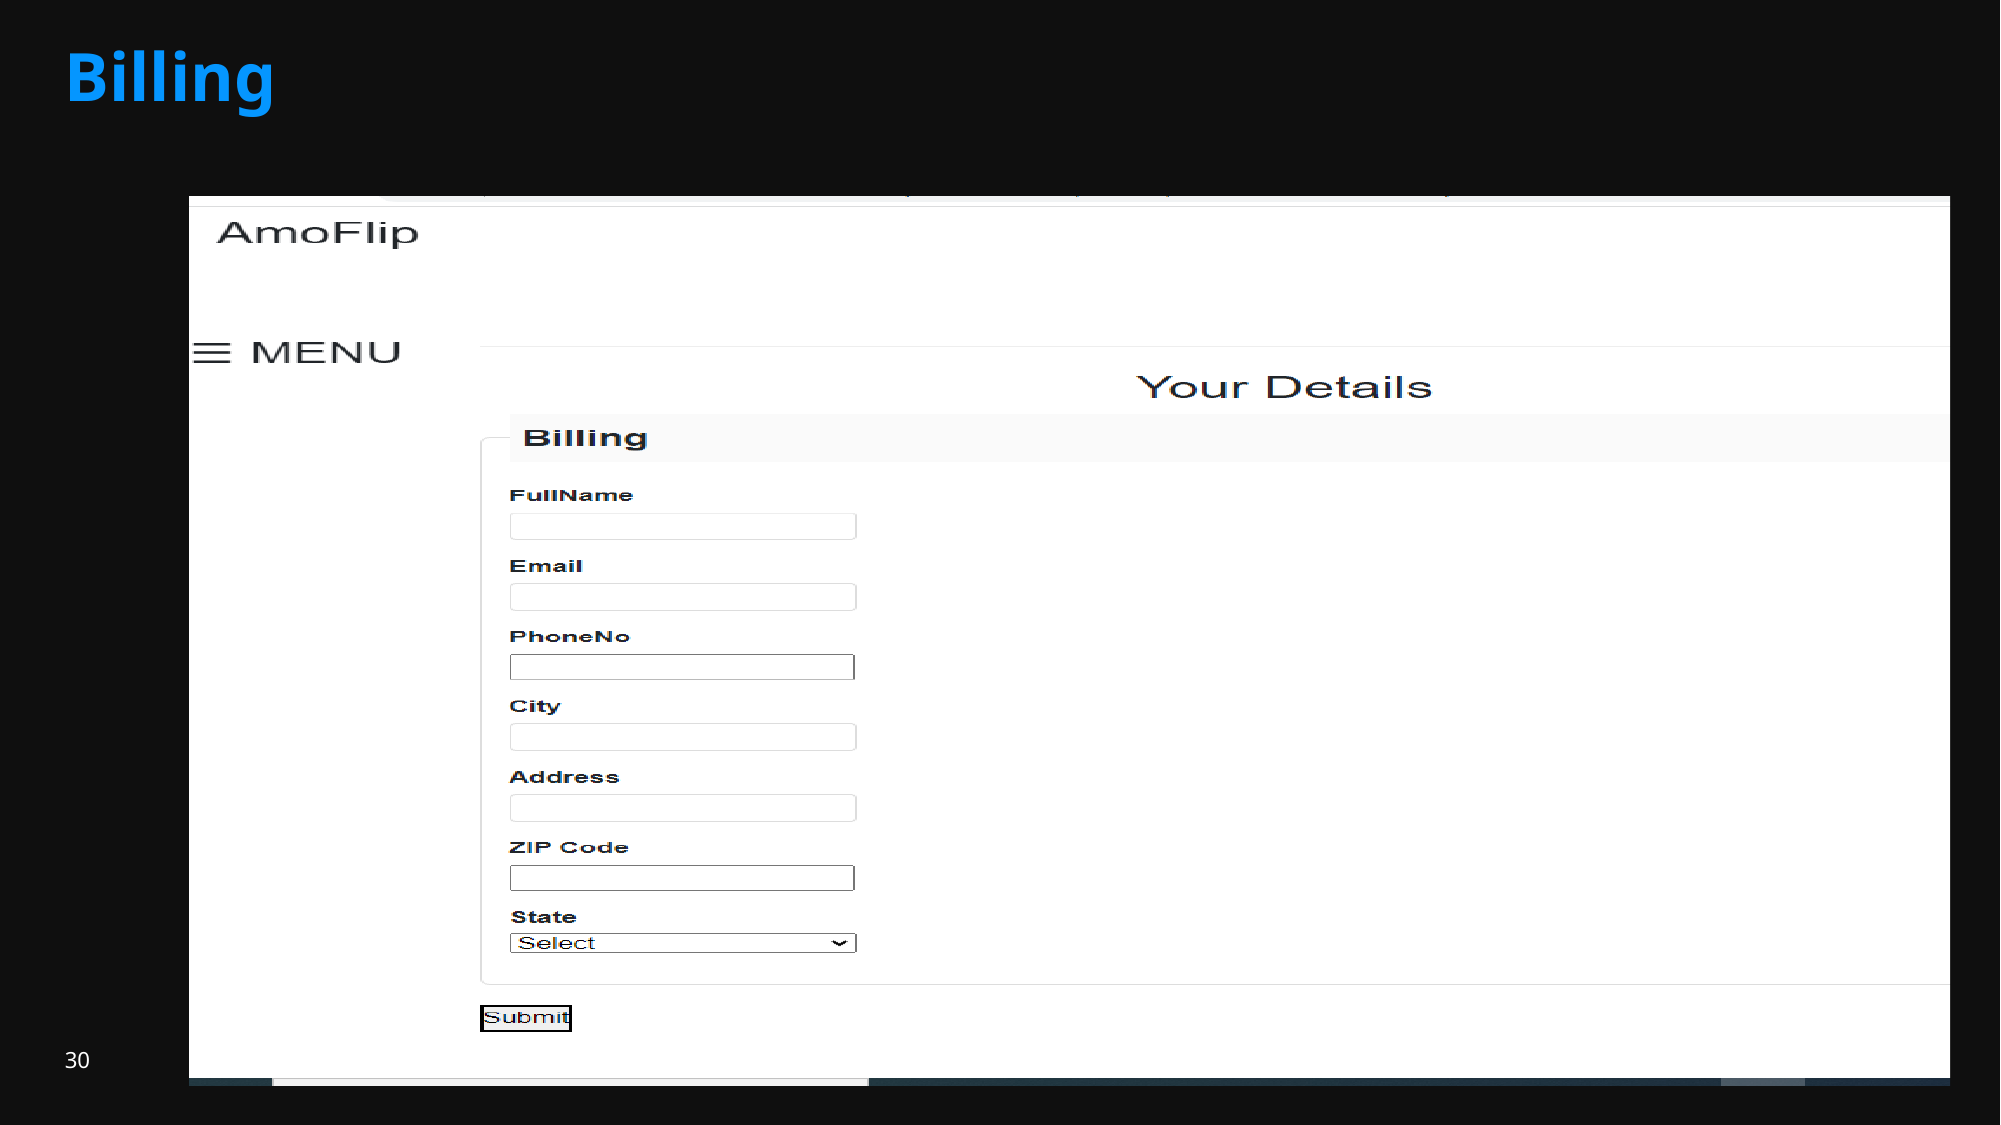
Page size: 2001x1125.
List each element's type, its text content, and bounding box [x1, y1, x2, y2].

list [188, 195, 1951, 1086]
title Billing [49, 26, 1926, 151]
slide_number 30 [49, 1037, 147, 1086]
